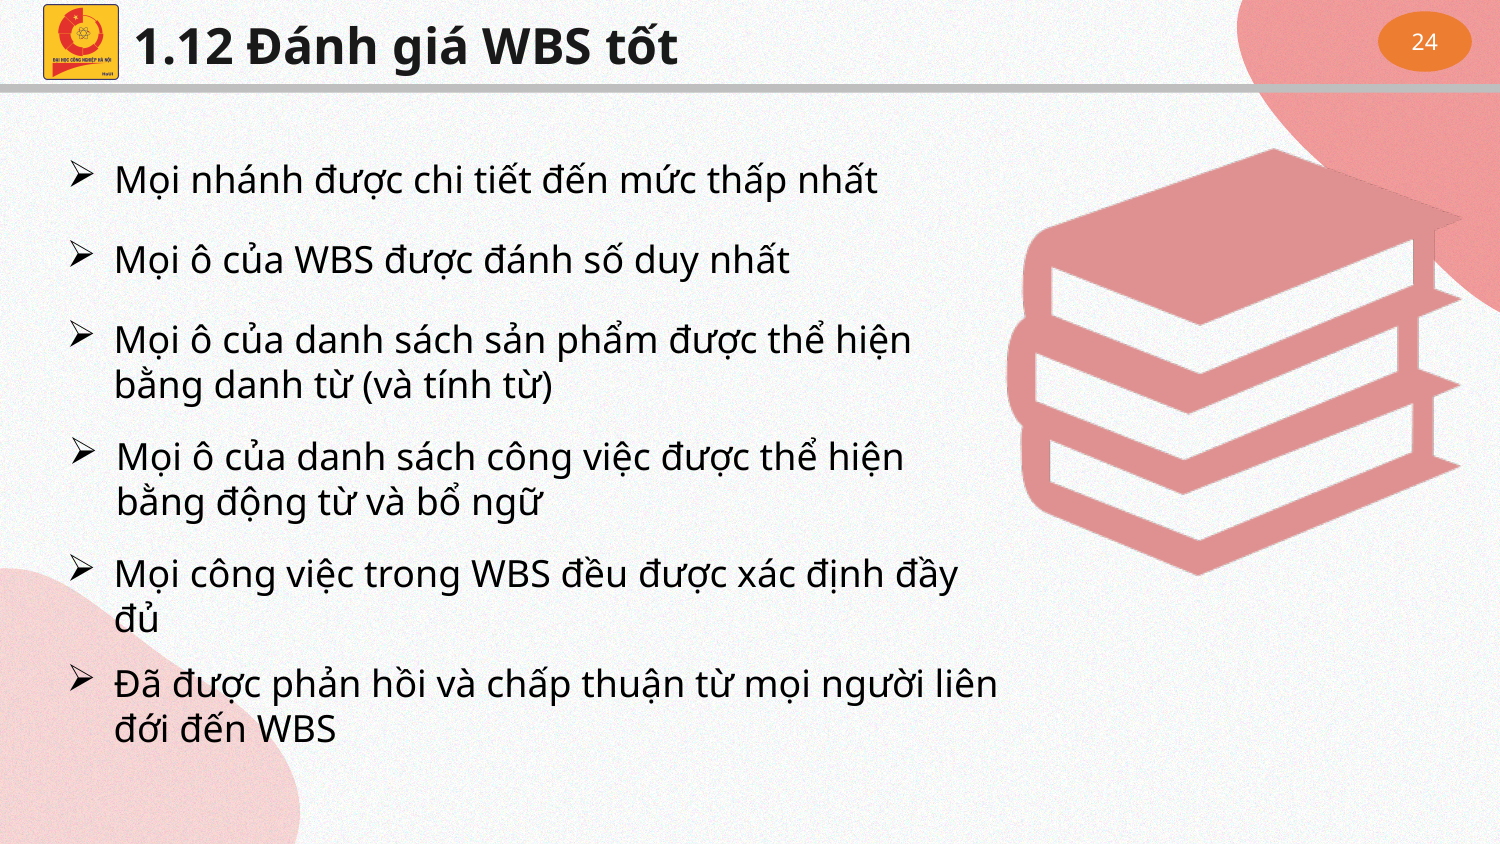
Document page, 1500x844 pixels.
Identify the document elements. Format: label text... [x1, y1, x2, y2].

text_box 24 [1376, 9, 1474, 74]
picture [0, 0, 1252, 82]
text_box Đã được phản hồi và chấp thuận từ mọi người liên đới đến WBS [51, 652, 1030, 798]
text_box Mọi ô của danh sách sản phẩm được thể hiện bằng danh từ (và tính từ) [51, 308, 973, 454]
picture [0, 95, 1500, 844]
text_box Mọi nhánh được chi tiết đến mức thấp nhất [52, 148, 973, 229]
text_box Mọi ô của danh sách công việc được thể hiện bằng động từ và bổ ngữ [53, 454, 973, 542]
text_box 1.12 Đánh giá WBS tốt [122, 7, 1088, 82]
text_box Mọi công việc trong WBS đều được xác định đầy đủ [51, 542, 987, 648]
text_box Mọi ô của WBS được đánh số duy nhất [51, 229, 973, 289]
text_box [0, 82, 1500, 95]
